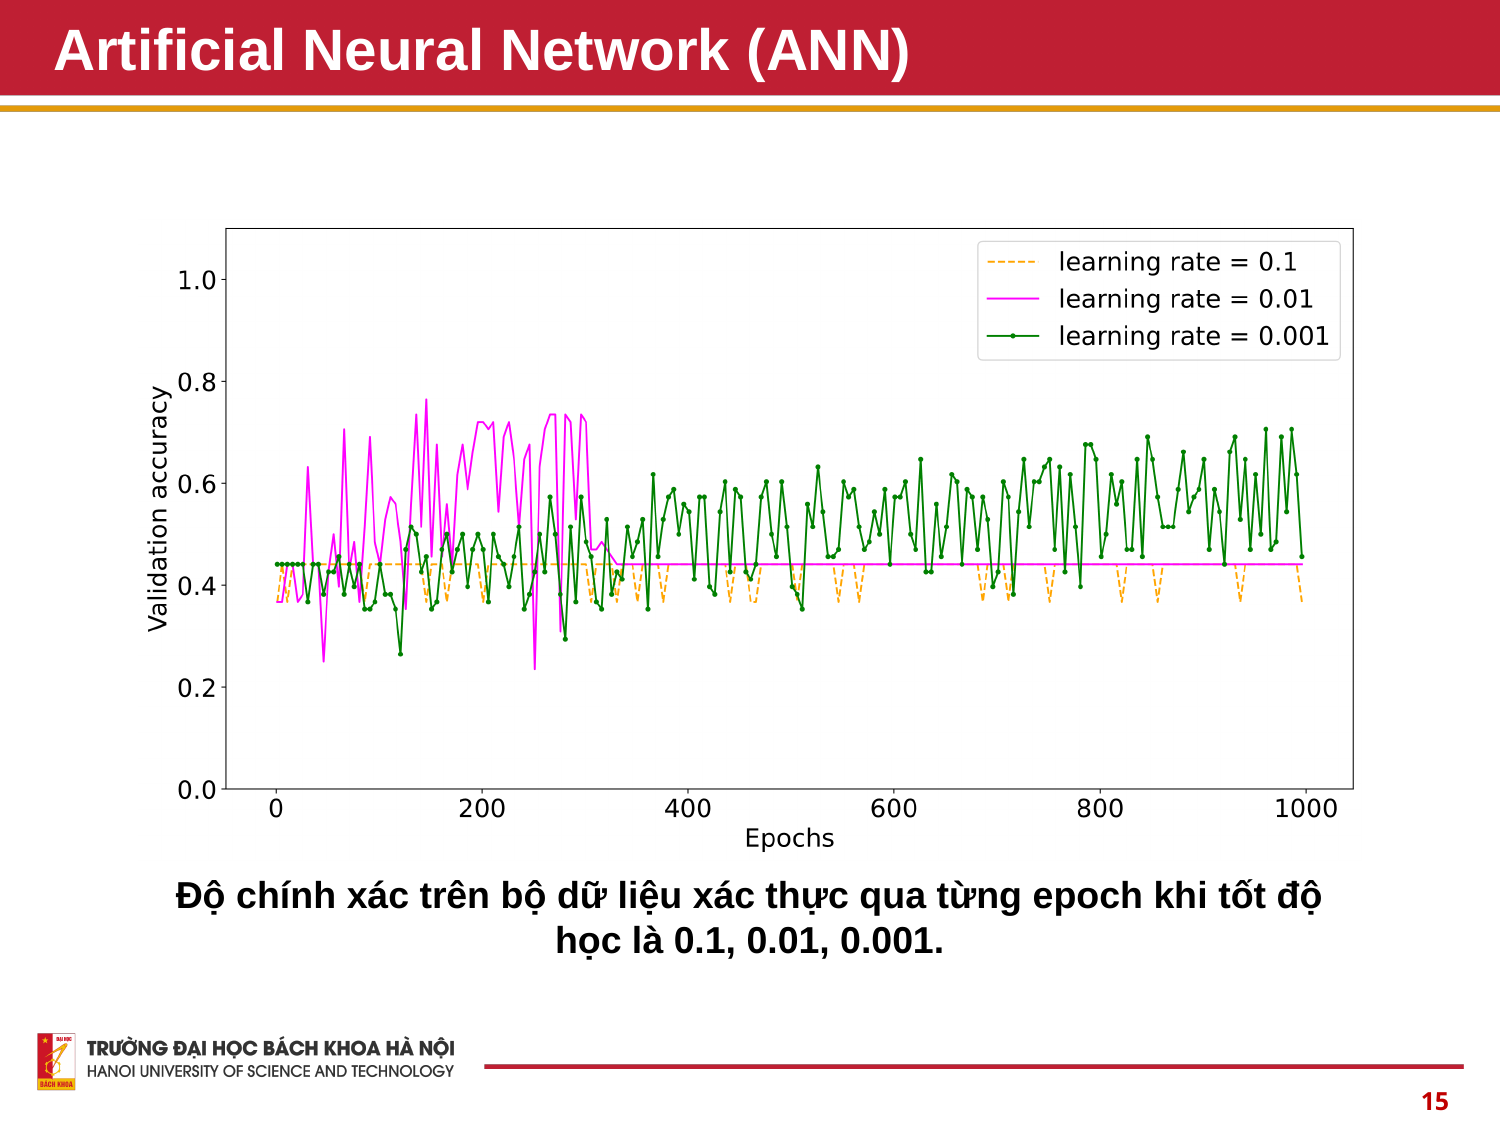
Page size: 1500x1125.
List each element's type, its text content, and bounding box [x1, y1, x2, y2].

picture [0, 0, 1500, 1125]
slide_number 15 [1126, 1078, 1464, 1125]
title Artificial Neural Network (ANN) [38, 12, 1462, 87]
text_box Độ chính xác trên bộ dữ liệu xác thực qua từng epoch khi tốt độ học là 0.1, 0.01, 0.001. [131, 863, 1369, 968]
